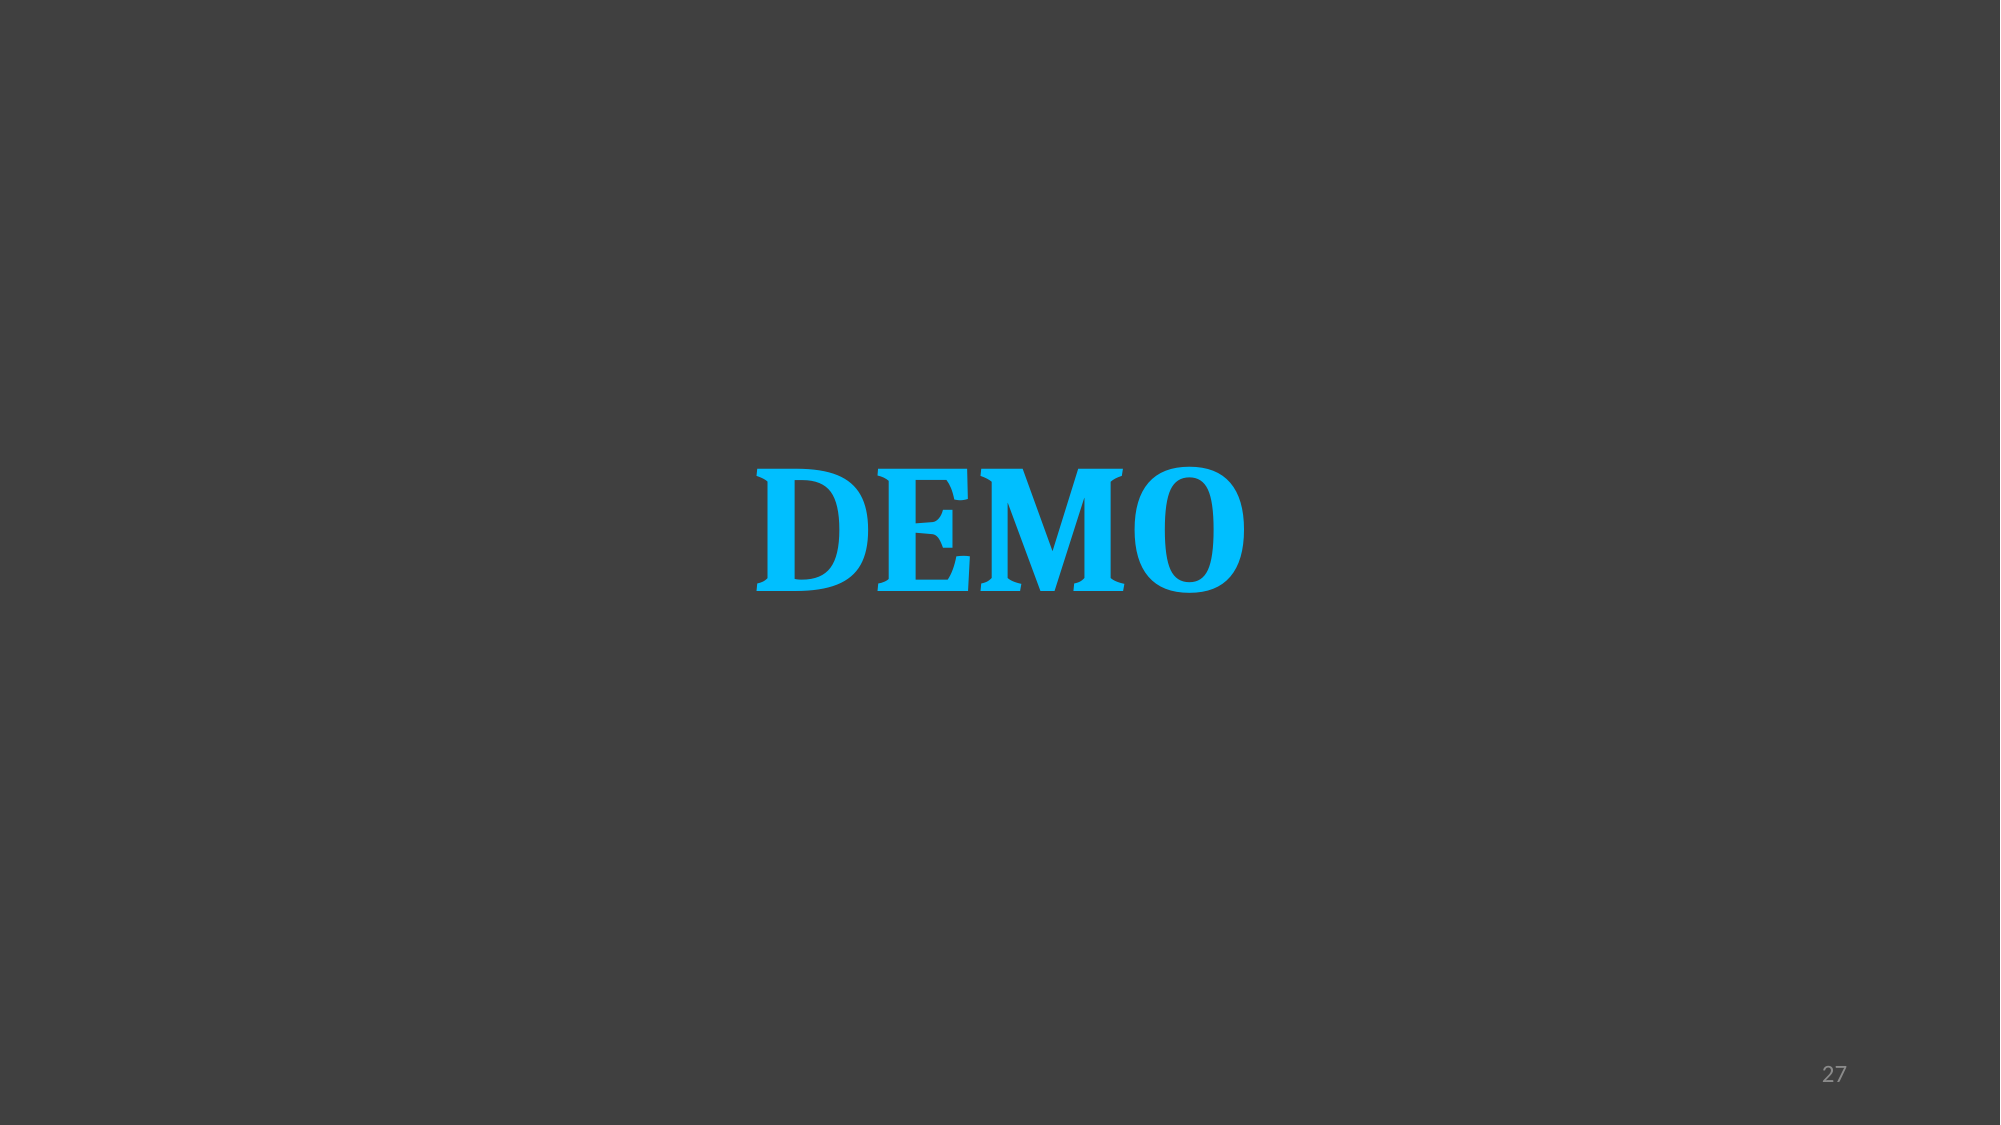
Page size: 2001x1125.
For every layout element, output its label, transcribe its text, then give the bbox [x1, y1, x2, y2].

slide_number 27 [1412, 1042, 1863, 1103]
text_box DEMO [616, 448, 1384, 588]
